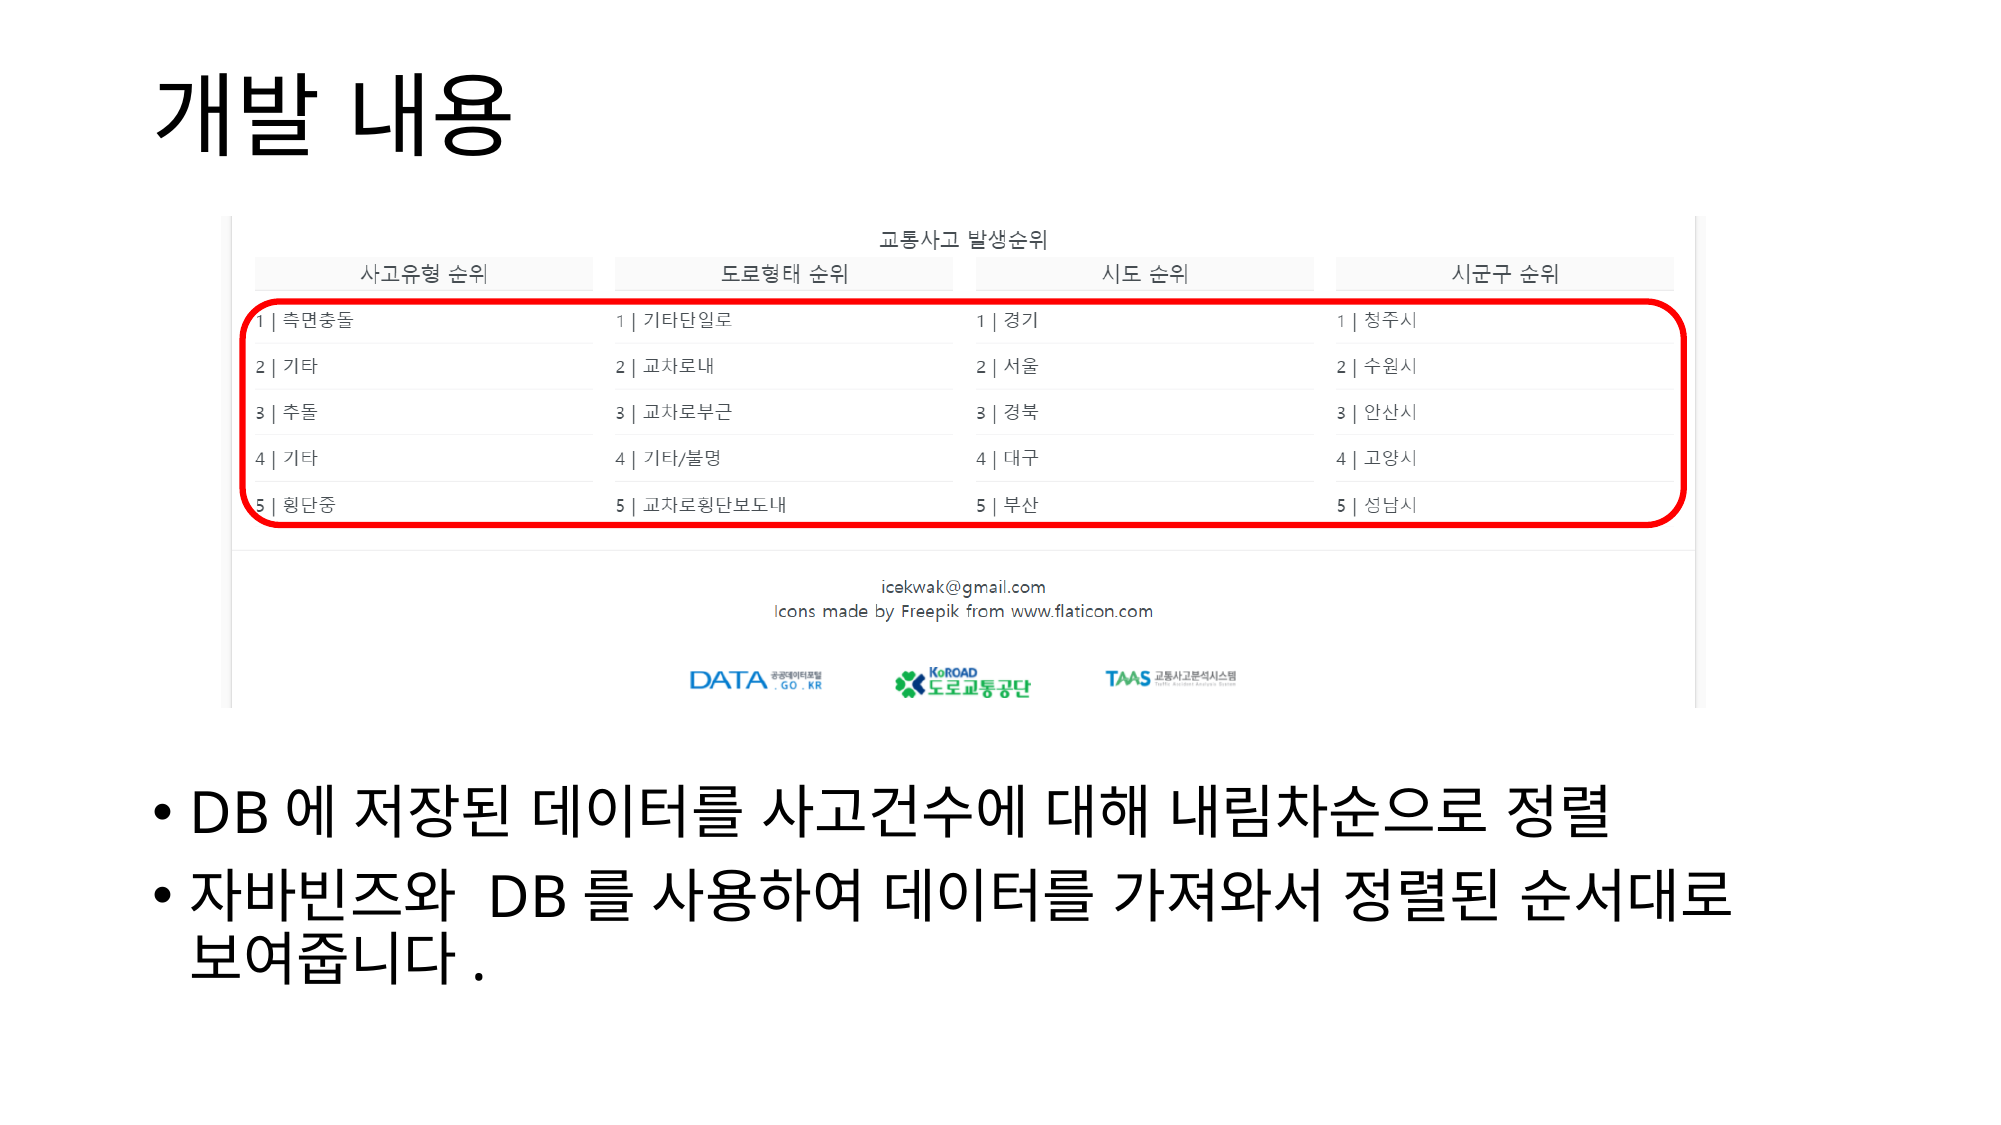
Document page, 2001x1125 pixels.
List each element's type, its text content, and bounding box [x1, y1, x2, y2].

list DB에 저장된 데이터를 사고건수에 대해 내림차순으로 정렬 자바빈즈와 DB를 사용하여 데이터를 가져와서 정렬된 순서대로 보여줍니다. [137, 775, 1863, 1026]
picture [221, 216, 1706, 708]
title 개발 내용 [137, 59, 1863, 180]
